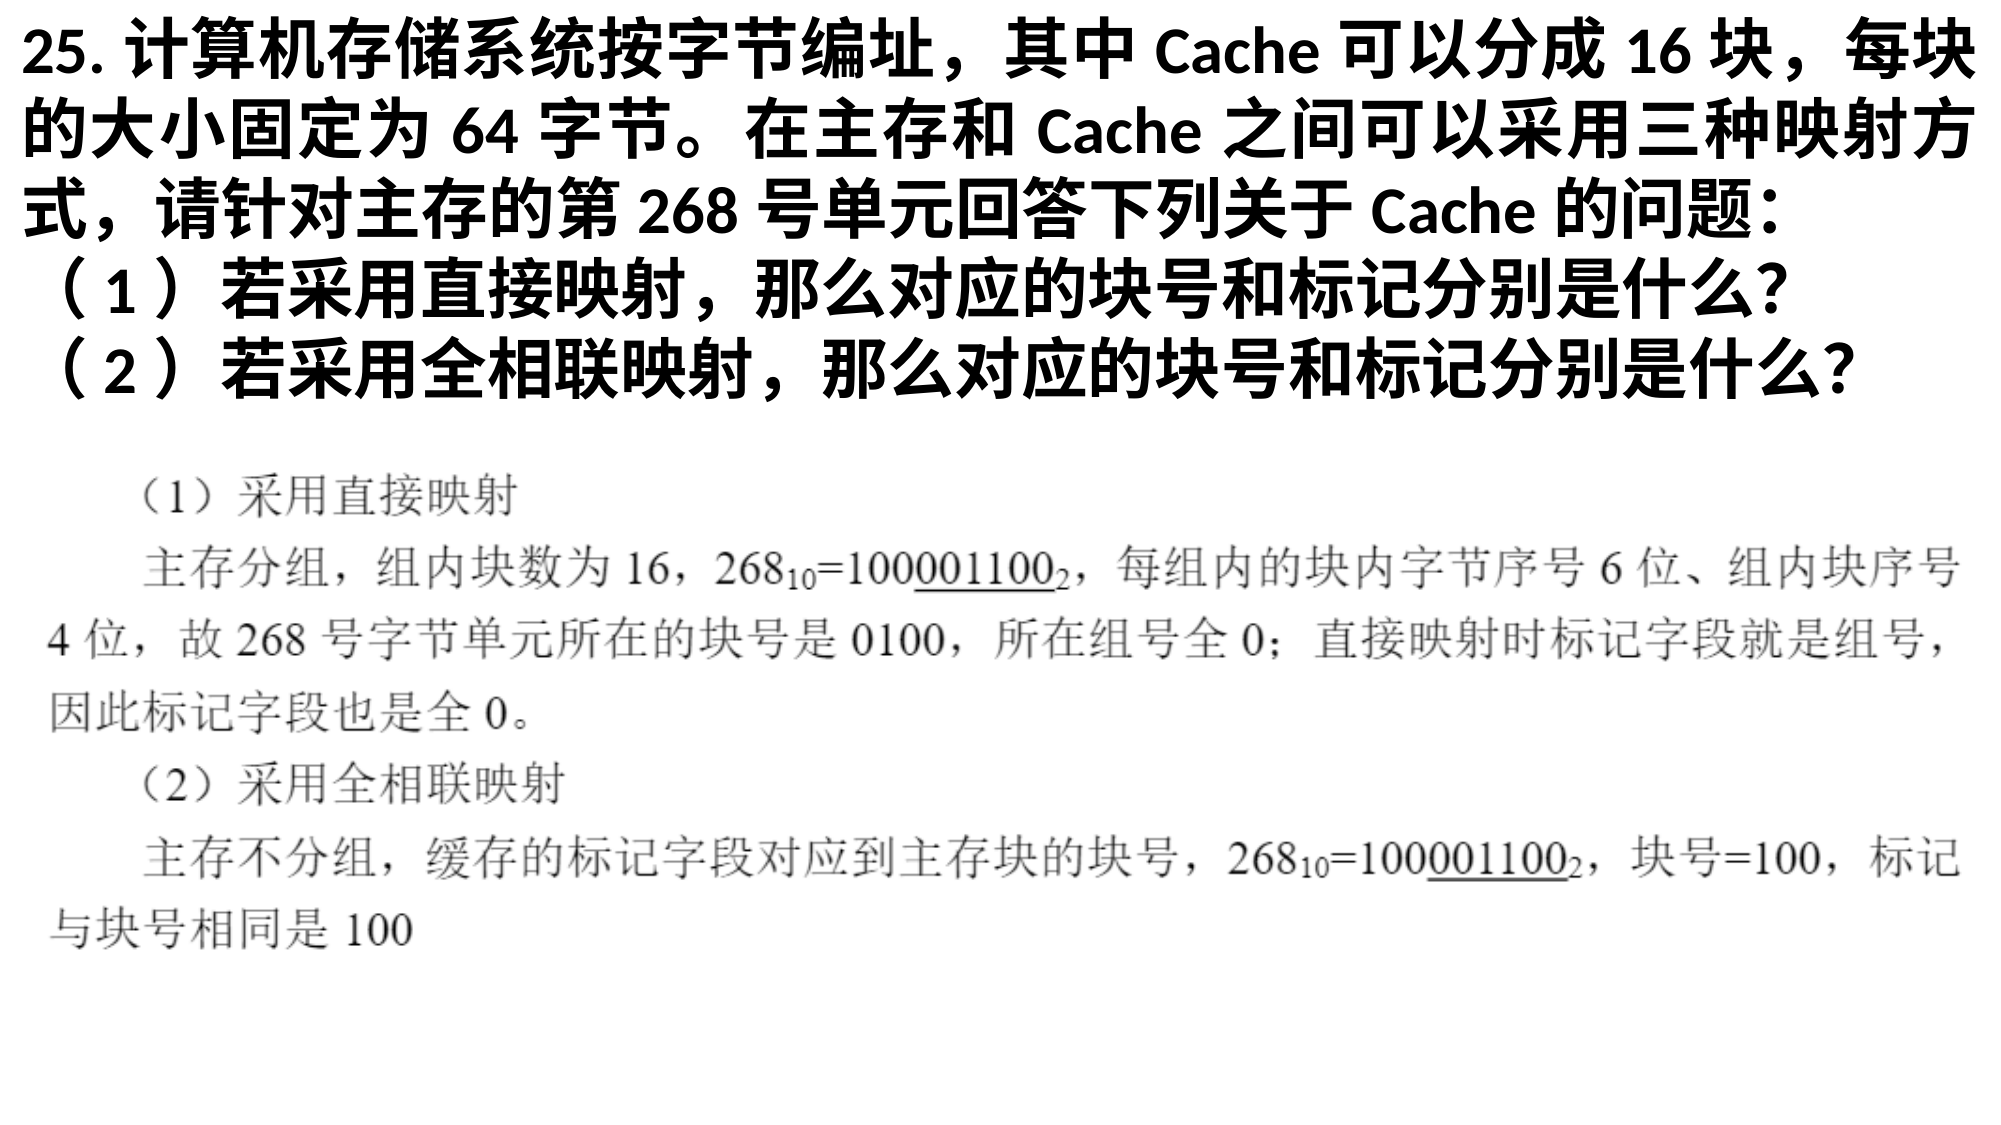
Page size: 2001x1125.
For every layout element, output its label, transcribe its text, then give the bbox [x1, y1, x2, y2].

text_box 25.计算机存储系统按字节编址，其中Cache可以分成16块，每块的大小固定为64字节。在主存和Cache之间可以采用三种映射方式，请针对主存的第268号单元回答下列关于Cache的问题： （1）若采用直接映射，那么对应的块号和标记分别是什么？ （2）若采用全相联映射，那么对应的块号和标记分别是什么？ [6, 0, 1994, 415]
picture [0, 460, 1988, 961]
